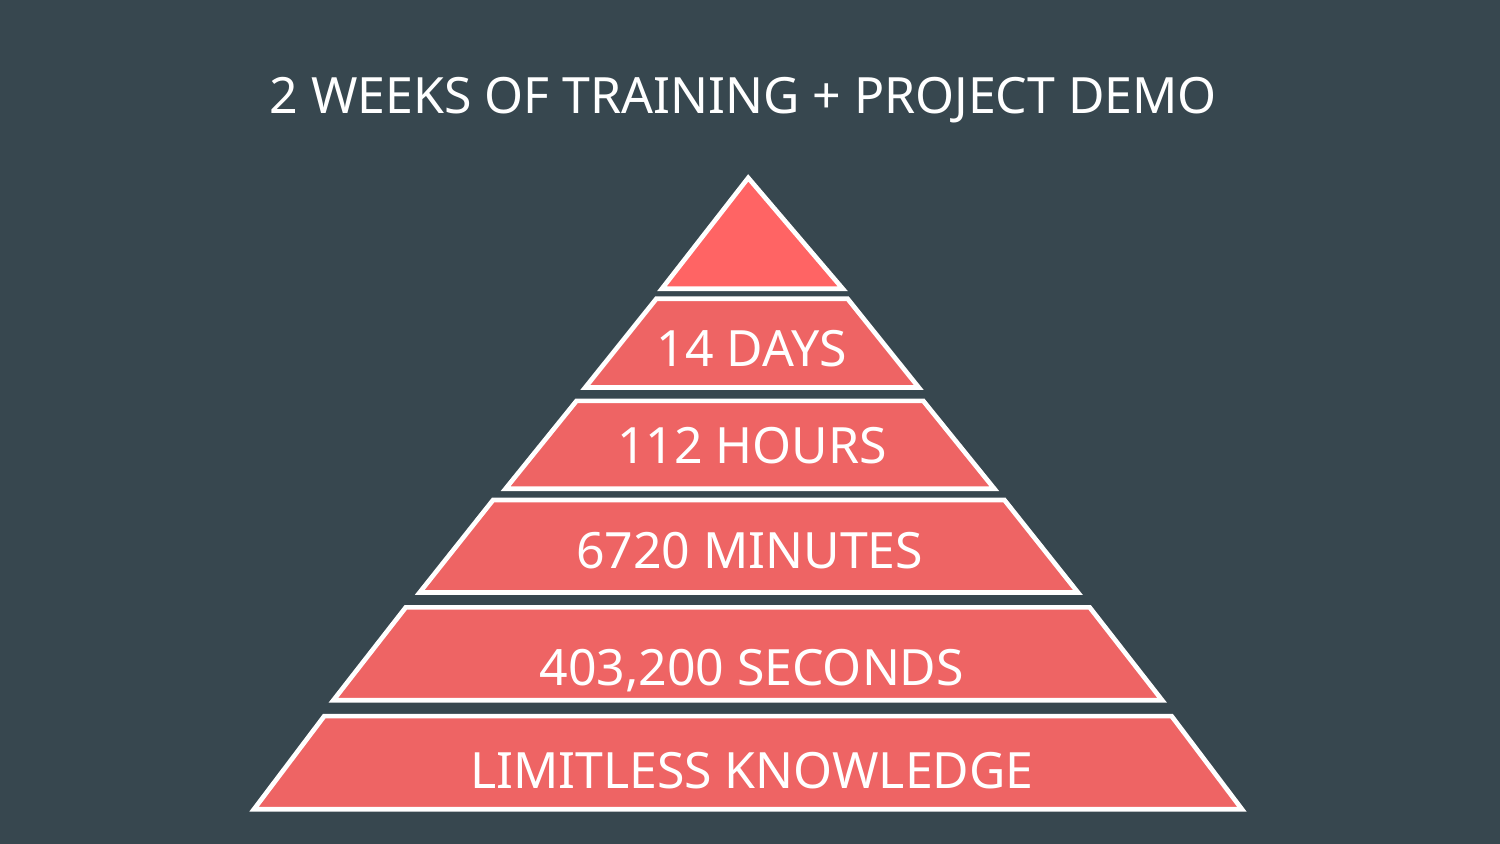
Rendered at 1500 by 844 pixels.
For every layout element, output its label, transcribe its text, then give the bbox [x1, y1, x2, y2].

text_box [661, 177, 843, 289]
title 2 WEEKS OF TRAINING + PROJECT DEMO [0, 26, 1500, 216]
text_box [426, 500, 1072, 584]
text_box 403,200 SECONDS [201, 584, 1303, 688]
text_box 6720 MINUTES [505, 512, 995, 584]
text_box 14 DAYS [616, 311, 889, 383]
text_box [505, 400, 995, 489]
text_box [585, 349, 919, 388]
text_box [646, 298, 858, 311]
text_box LIMITLESS KNOWLEDGE [201, 688, 1303, 844]
text_box 112 HOURS [585, 407, 919, 479]
